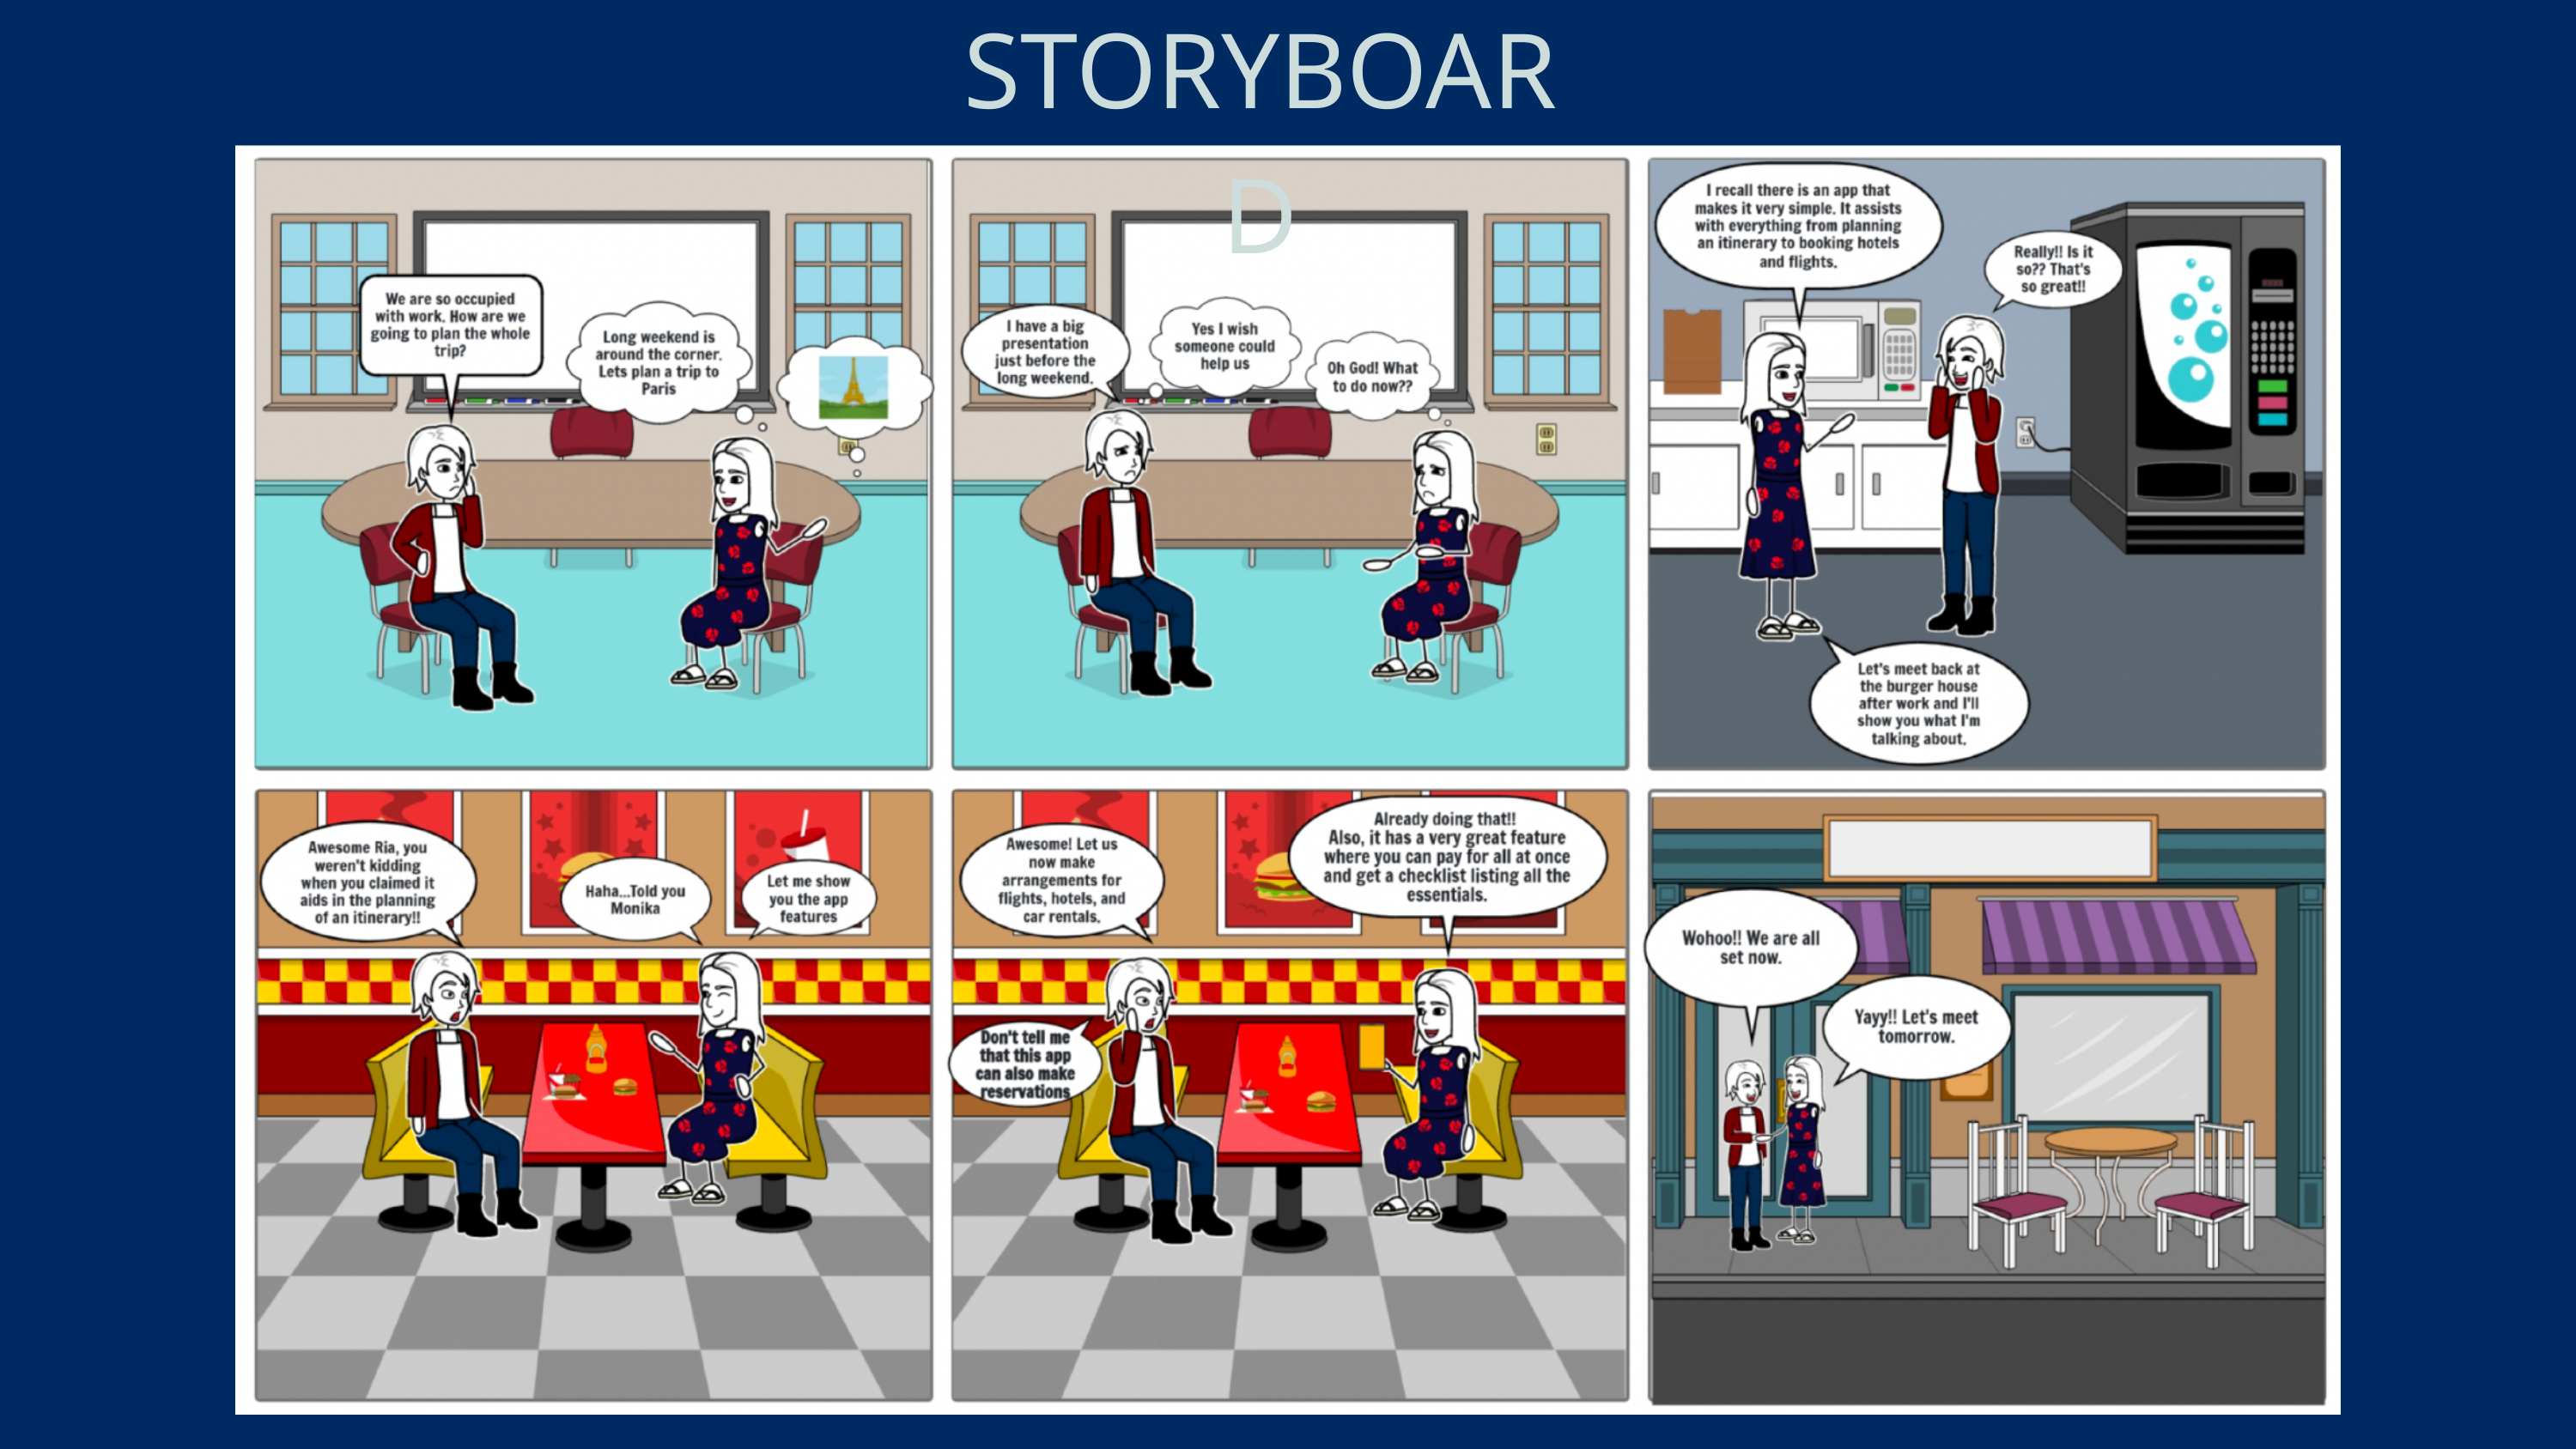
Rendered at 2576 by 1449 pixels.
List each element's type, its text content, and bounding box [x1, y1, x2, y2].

picture [235, 144, 2341, 1415]
text_box STORYBOARD [949, 0, 1572, 142]
